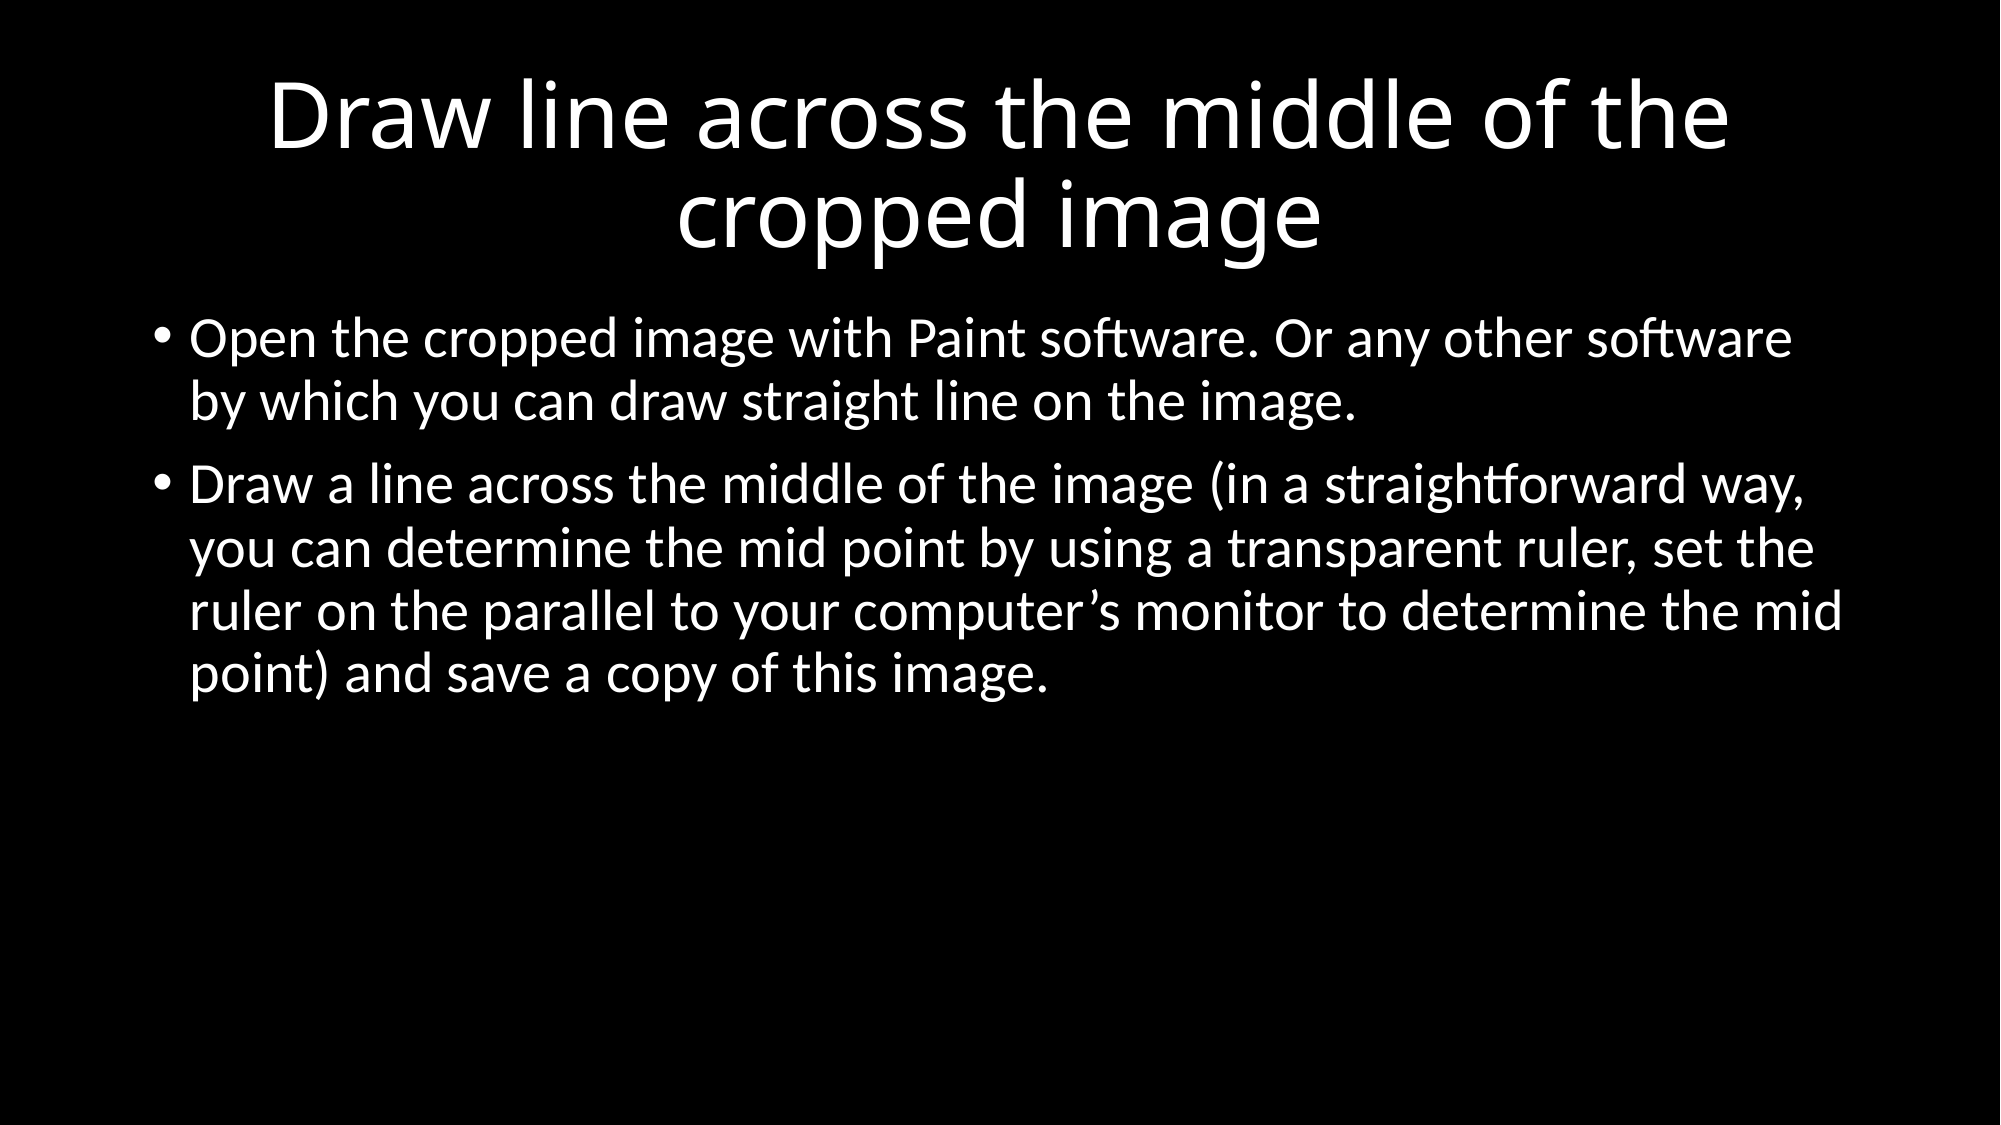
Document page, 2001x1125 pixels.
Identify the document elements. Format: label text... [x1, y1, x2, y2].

list Open the cropped image with Paint software. Or any other software by which you can draw straight line on the image. Draw a line across the middle of the image (in a straightforward way, you can determine the mid point by using a transparent ruler, set the ruler on the parallel to your computer’s monitor to determine the mid point) and save a copy of this image. [137, 299, 1863, 1014]
title Draw line across the middle of the cropped image [137, 59, 1863, 278]
